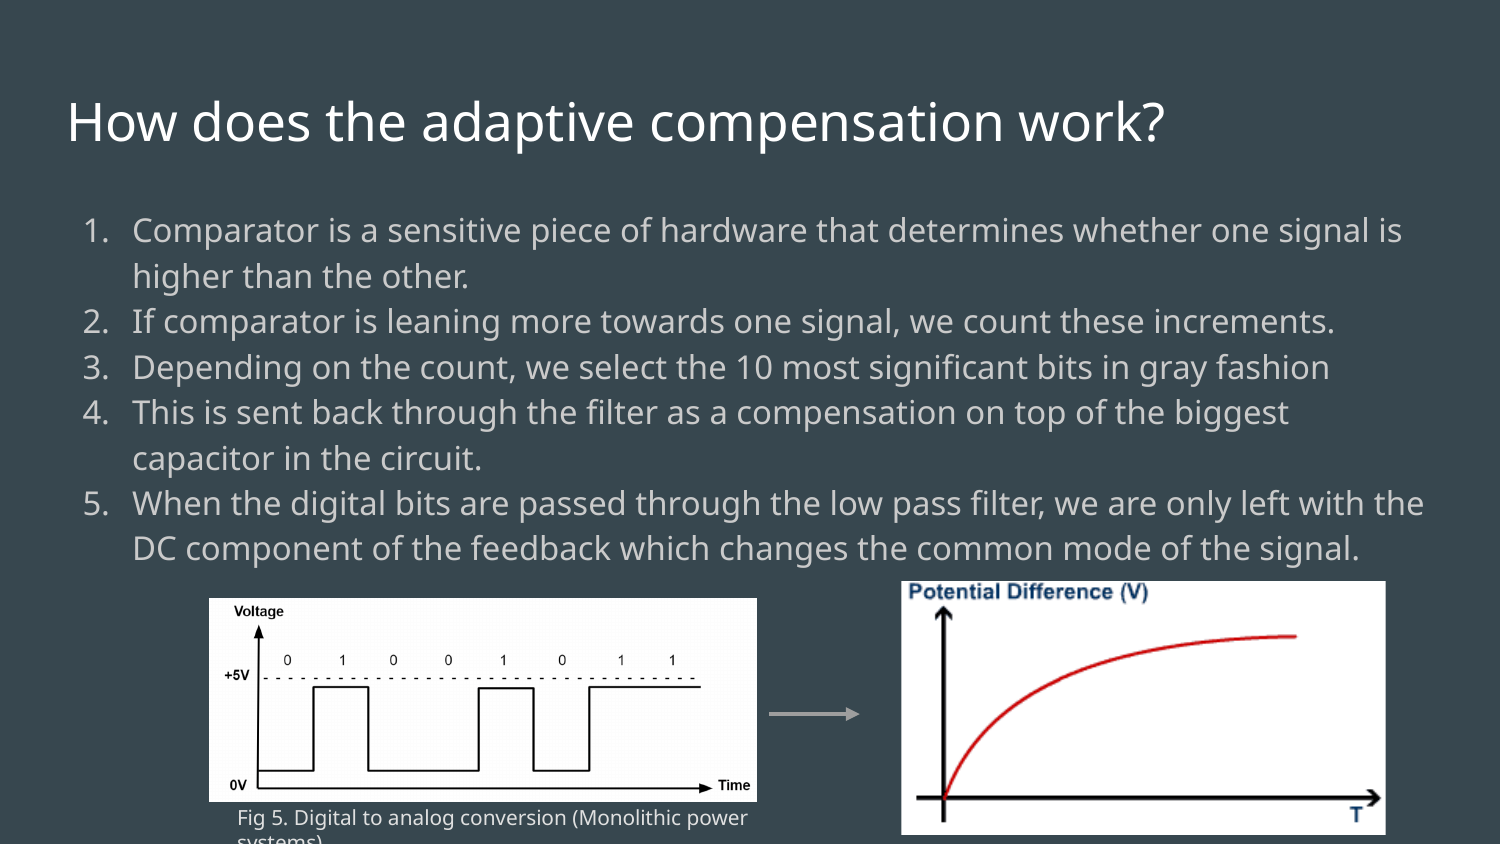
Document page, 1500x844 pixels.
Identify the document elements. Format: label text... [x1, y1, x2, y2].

list Comparator is a sensitive piece of hardware that determines whether one signal is higher than the other. If comparator is leaning more towards one signal, we count these increments. Depending on the count, we select the 10 most significant bits in gray fashion This is sent back through the filter as a compensation on top of the biggest capacitor in the circuit. When the digital bits are passed through the low pass filter, we are only left with the DC component of the feedback which changes the common mode of the signal. [51, 189, 1449, 630]
picture [900, 581, 1386, 836]
text_box Fig 5. Digital to analog conversion (Monolithic power systems) [222, 789, 848, 844]
title How does the adaptive compensation work? [51, 72, 1449, 167]
picture [209, 598, 758, 802]
